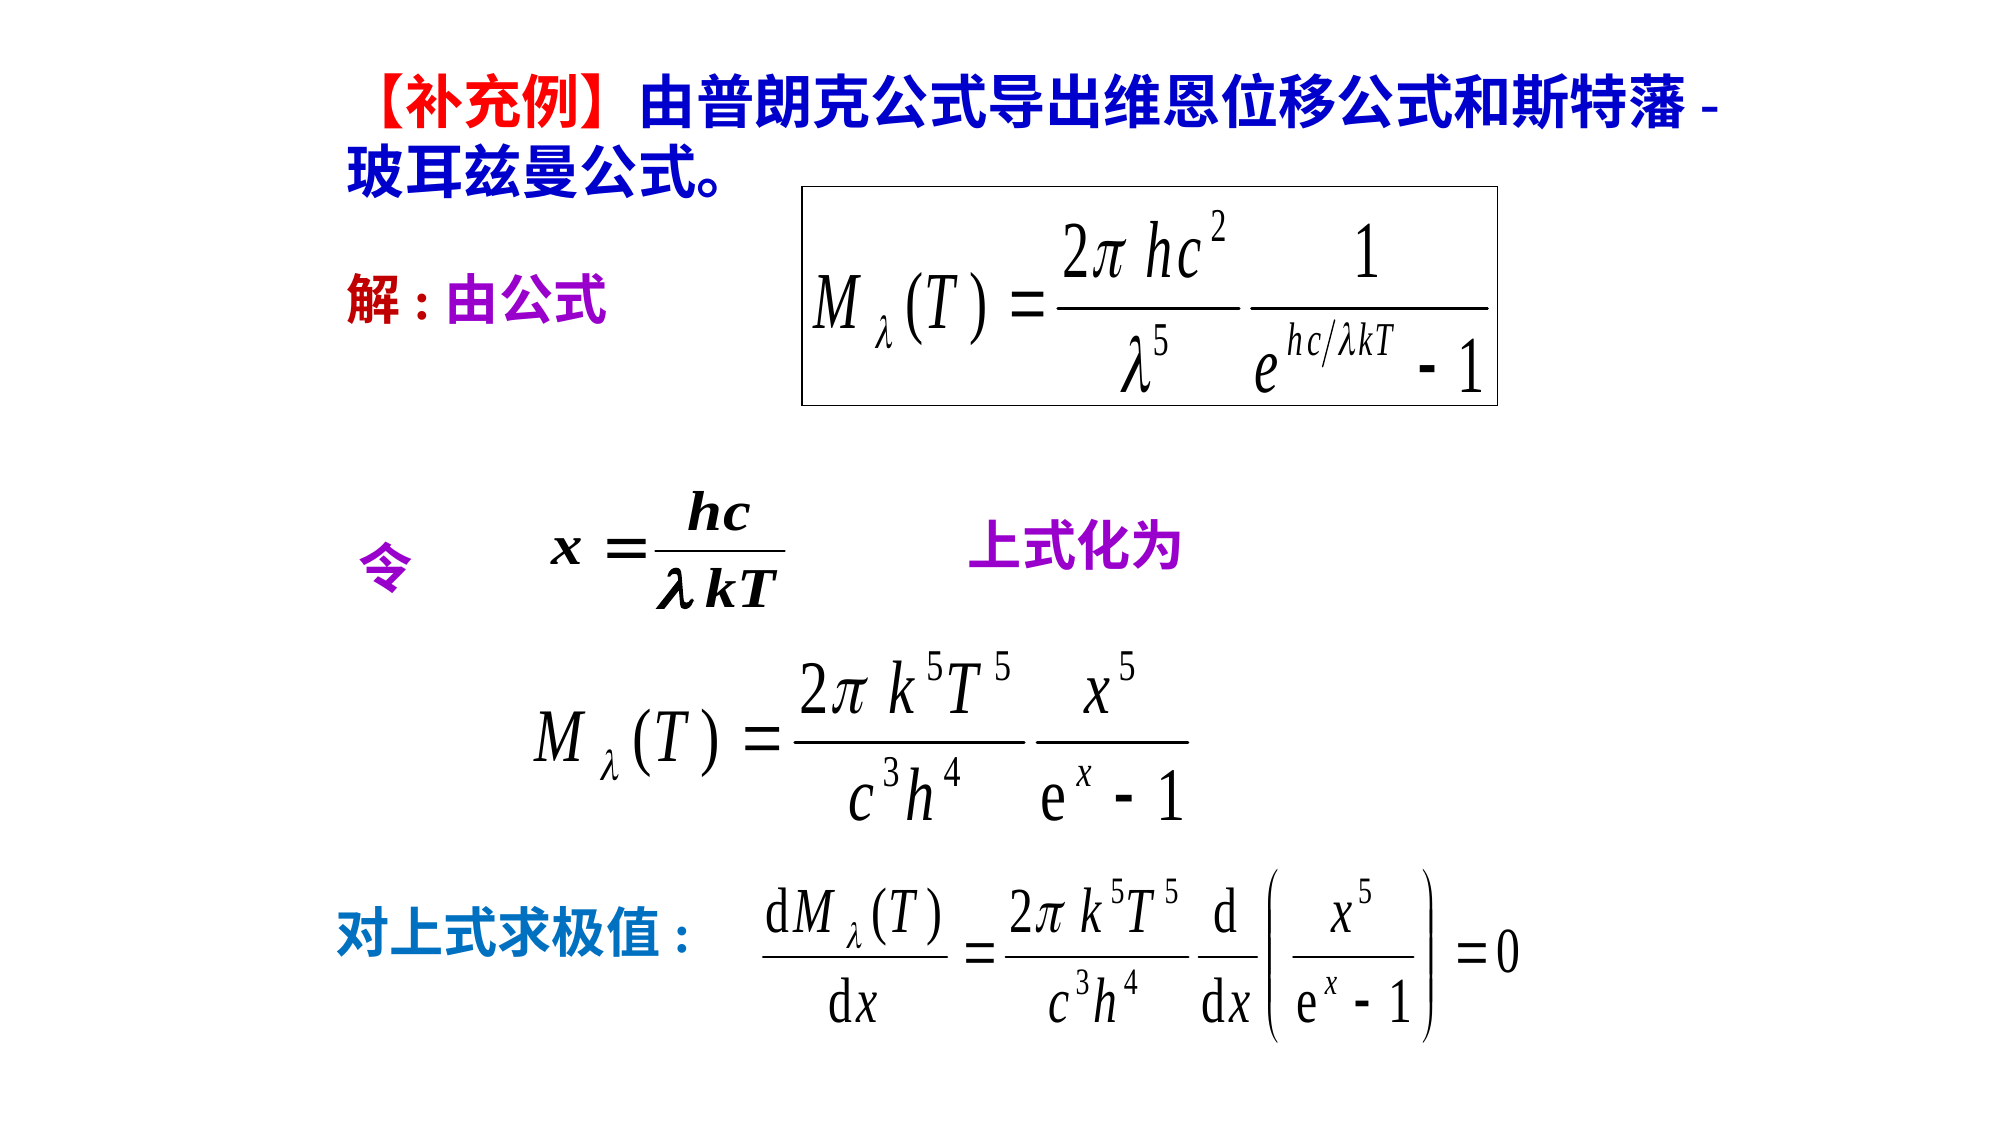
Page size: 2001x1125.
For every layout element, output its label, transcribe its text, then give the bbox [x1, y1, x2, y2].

text_box 上式化为 [953, 503, 1281, 584]
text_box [522, 628, 1200, 833]
text_box 令 [343, 527, 497, 607]
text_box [542, 480, 790, 625]
text_box 【补充例】由普朗克公式导出维恩位移公式和斯特藩-玻耳兹曼公式。 [332, 57, 1750, 199]
text_box 解:由公式 [332, 257, 625, 338]
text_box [753, 855, 1528, 1055]
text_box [802, 187, 1497, 405]
text_box 对上式求极值: [320, 890, 748, 971]
